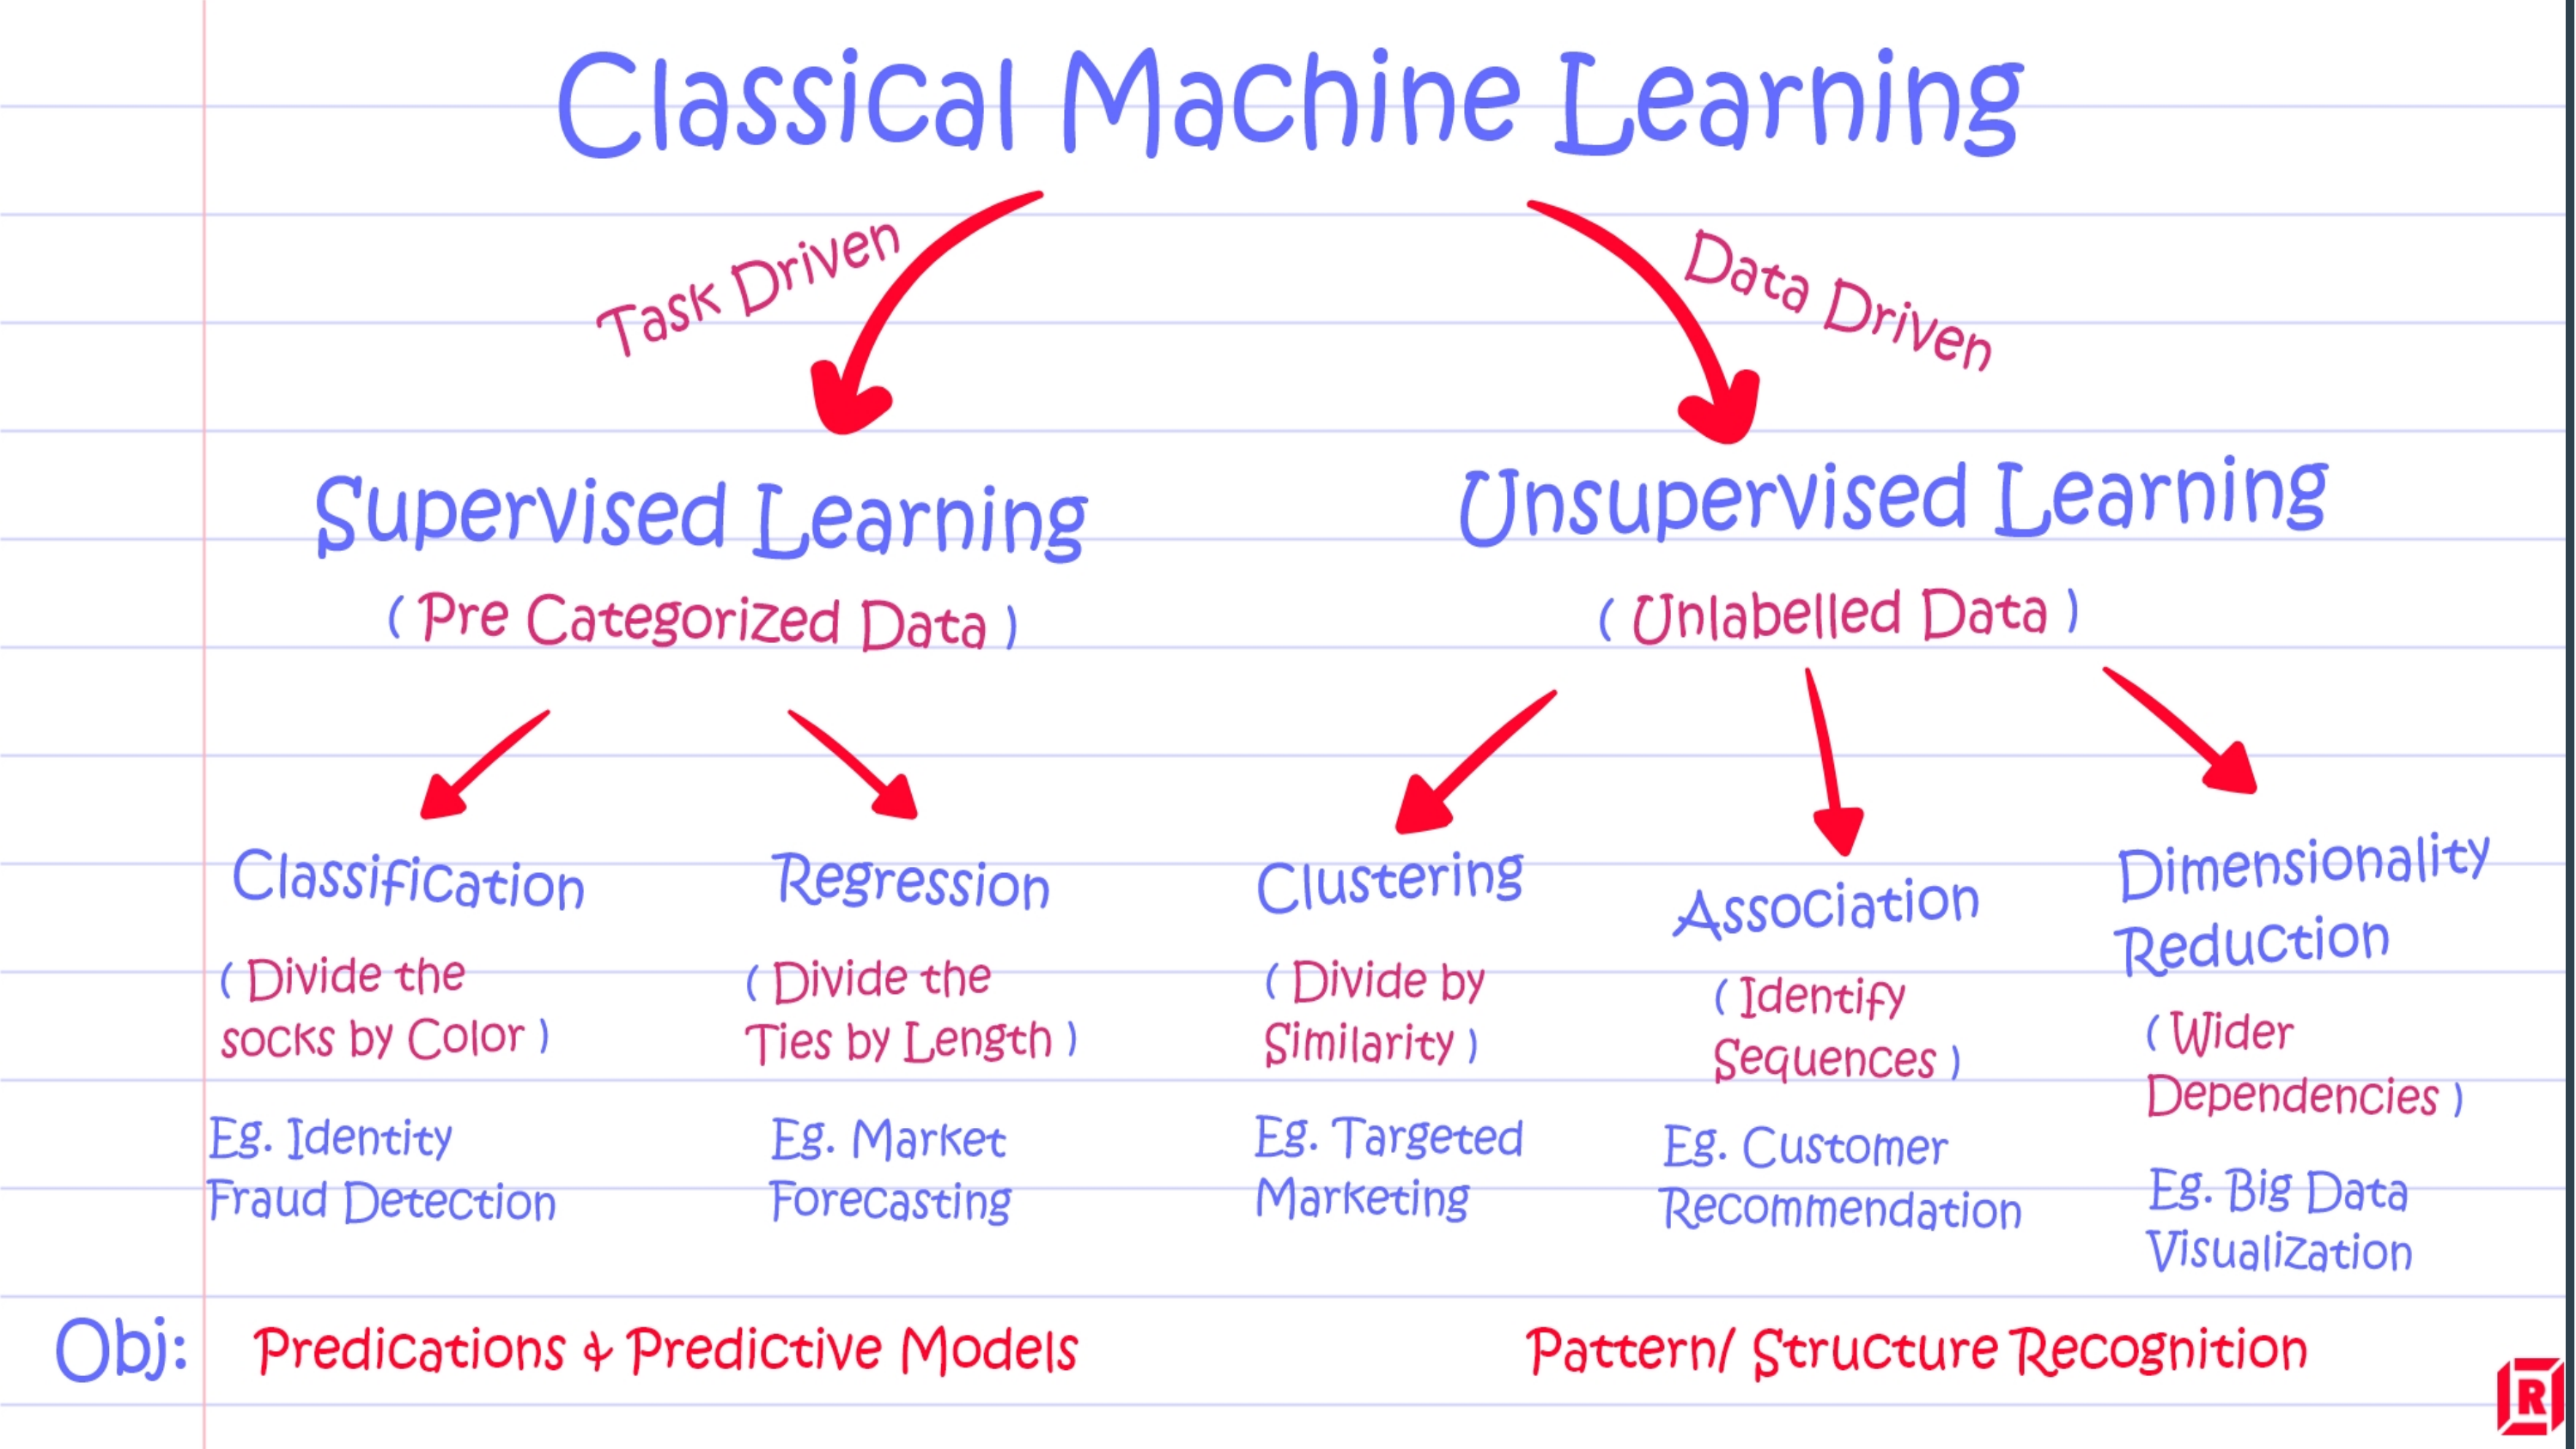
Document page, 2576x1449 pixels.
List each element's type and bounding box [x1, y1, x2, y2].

picture [0, 0, 2565, 1449]
text_box [2565, 0, 2576, 1449]
